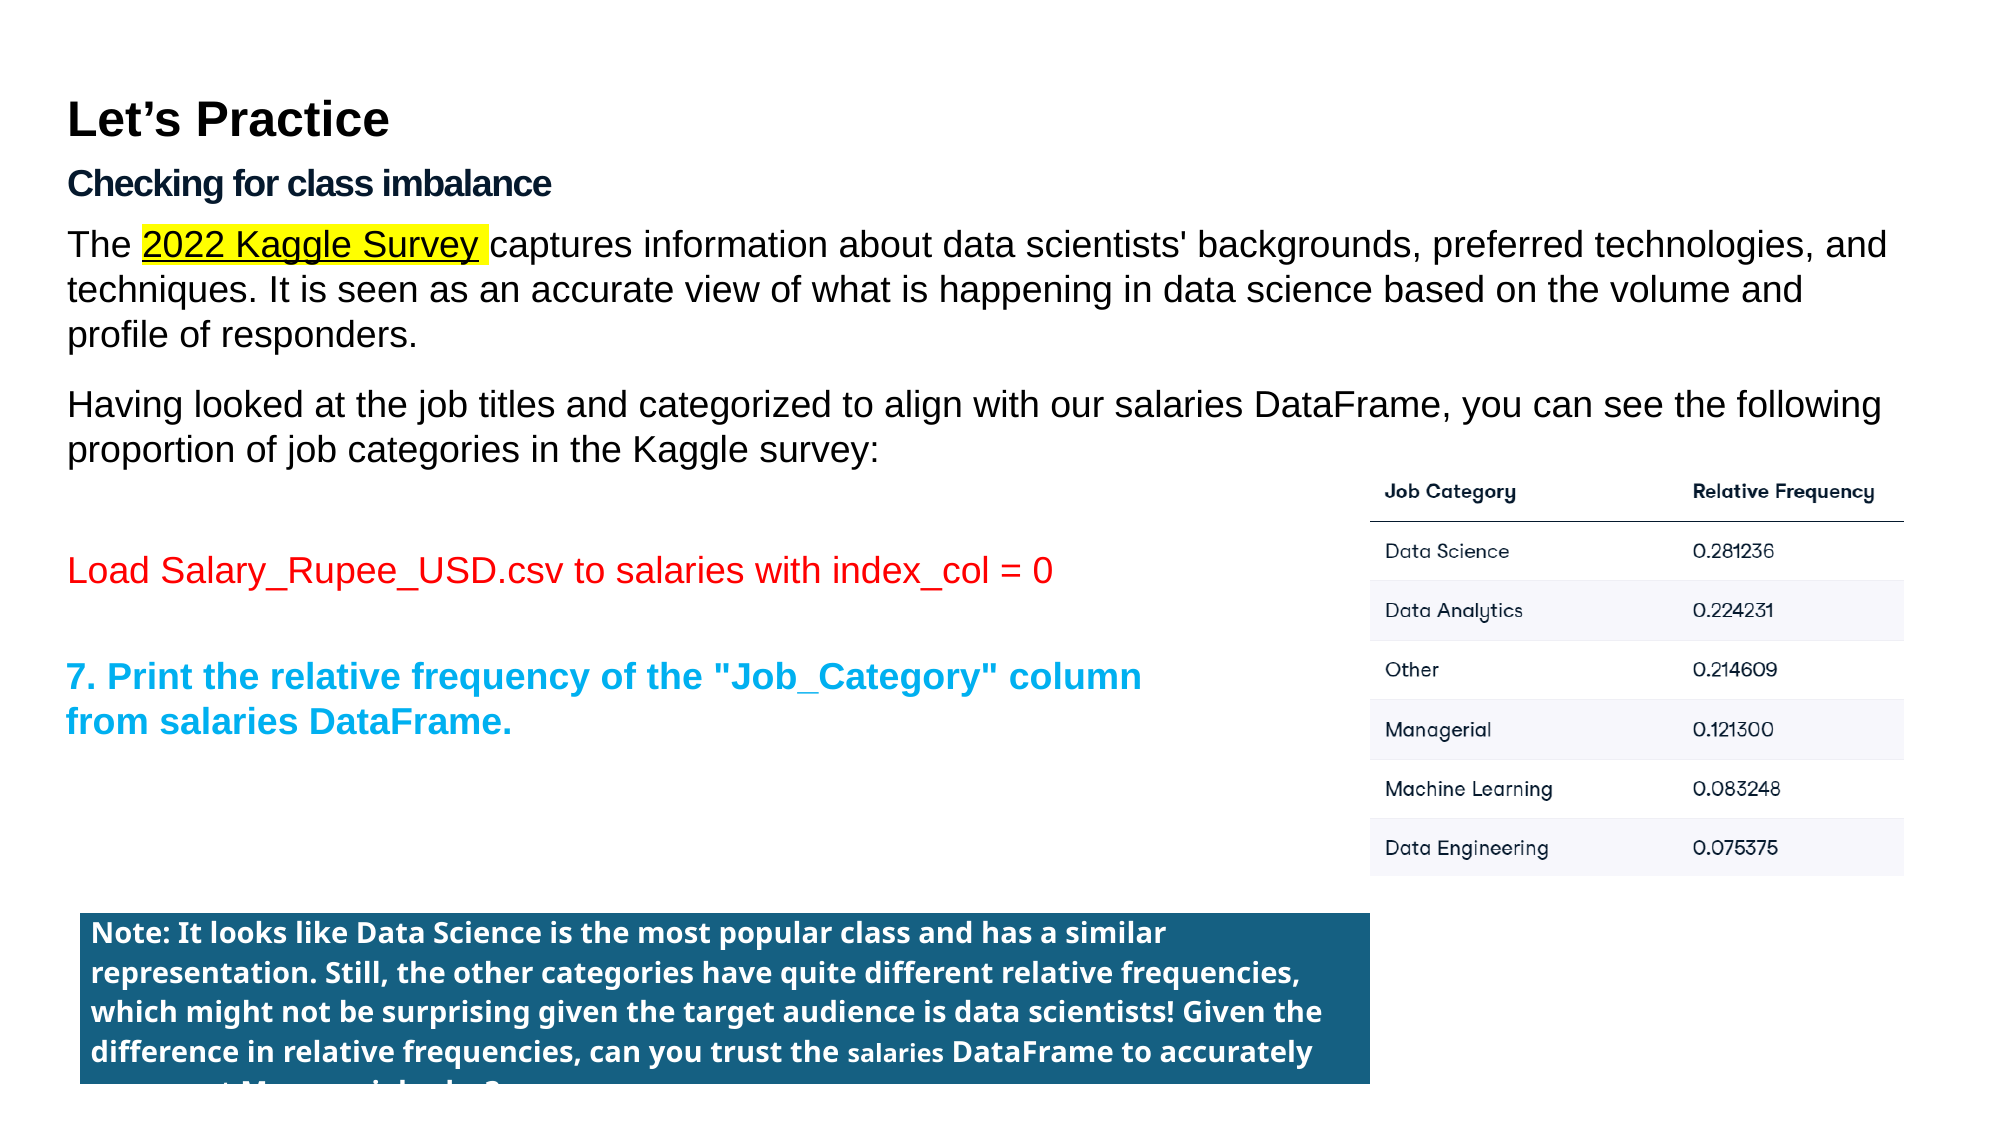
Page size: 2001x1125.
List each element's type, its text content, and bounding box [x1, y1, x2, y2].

text_box The 2022 Kaggle Survey captures information about data scientists' backgrounds, preferred technologies, and techniques. It is seen as an accurate view of what is happening in data science based on the volume and profile of responders. Having looked at the job titles and categorized to align with our salaries DataFrame, you can see the following proportion of job categories in the Kaggle survey: [52, 212, 1904, 478]
picture [1369, 470, 1905, 877]
table_header Note: It looks like Data Science is the most popular class and has a similar representation. Still, the other categories have quite different relative frequencies, which might not be surprising given the target audience is data scientists! Given the difference in relative frequencies, can you trust the salaries DataFrame to accurately represent Managerial roles? [80, 913, 1370, 1084]
text_box Checking for class imbalance [52, 151, 1053, 212]
text_box Load Salary_Rupee_USD.csv to salaries with index_col = 0 [52, 538, 1187, 599]
text_box 7. Print the relative frequency of the "Job_Category" column from salaries DataFrame. [50, 644, 1225, 750]
text_box Let’s Practice [52, 75, 1053, 151]
